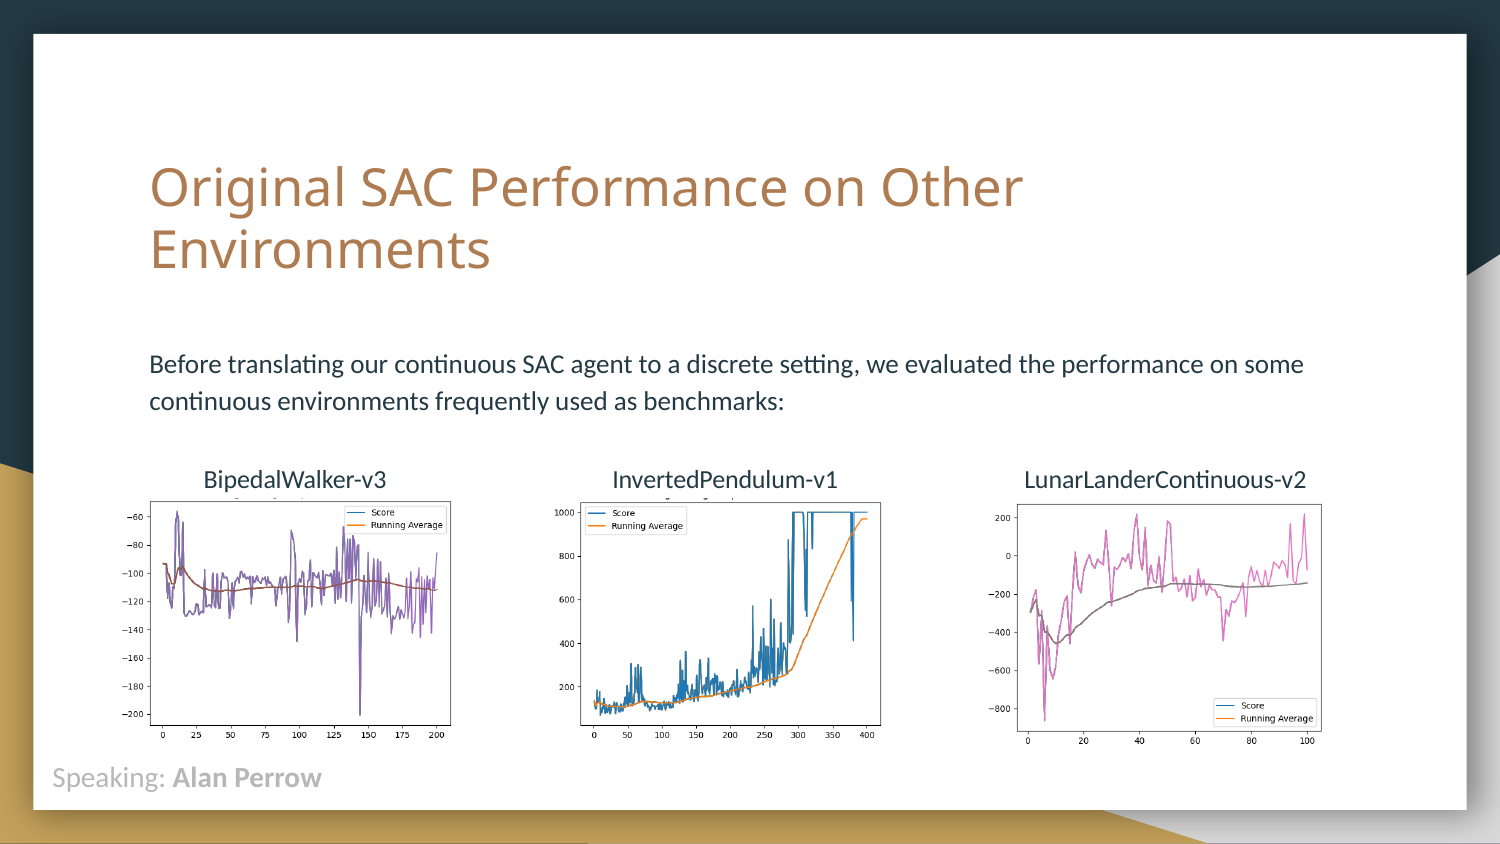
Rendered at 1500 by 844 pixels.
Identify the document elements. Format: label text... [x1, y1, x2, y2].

list InvertedPendulum-v1 [567, 443, 883, 497]
picture [101, 498, 490, 757]
title Original SAC Performance on Other Environments [134, 138, 1366, 296]
list BipedalWalker-v3 [137, 443, 453, 497]
list Before translating our continuous SAC agent to a discrete setting, we evaluated the performance on some continuous environments frequently used as benchmarks: [134, 326, 1366, 460]
picture [531, 498, 919, 757]
text_box Speaking: Alan Perrow [37, 742, 408, 808]
picture [976, 501, 1355, 754]
list LunarLanderContinuous-v2 [980, 443, 1351, 500]
